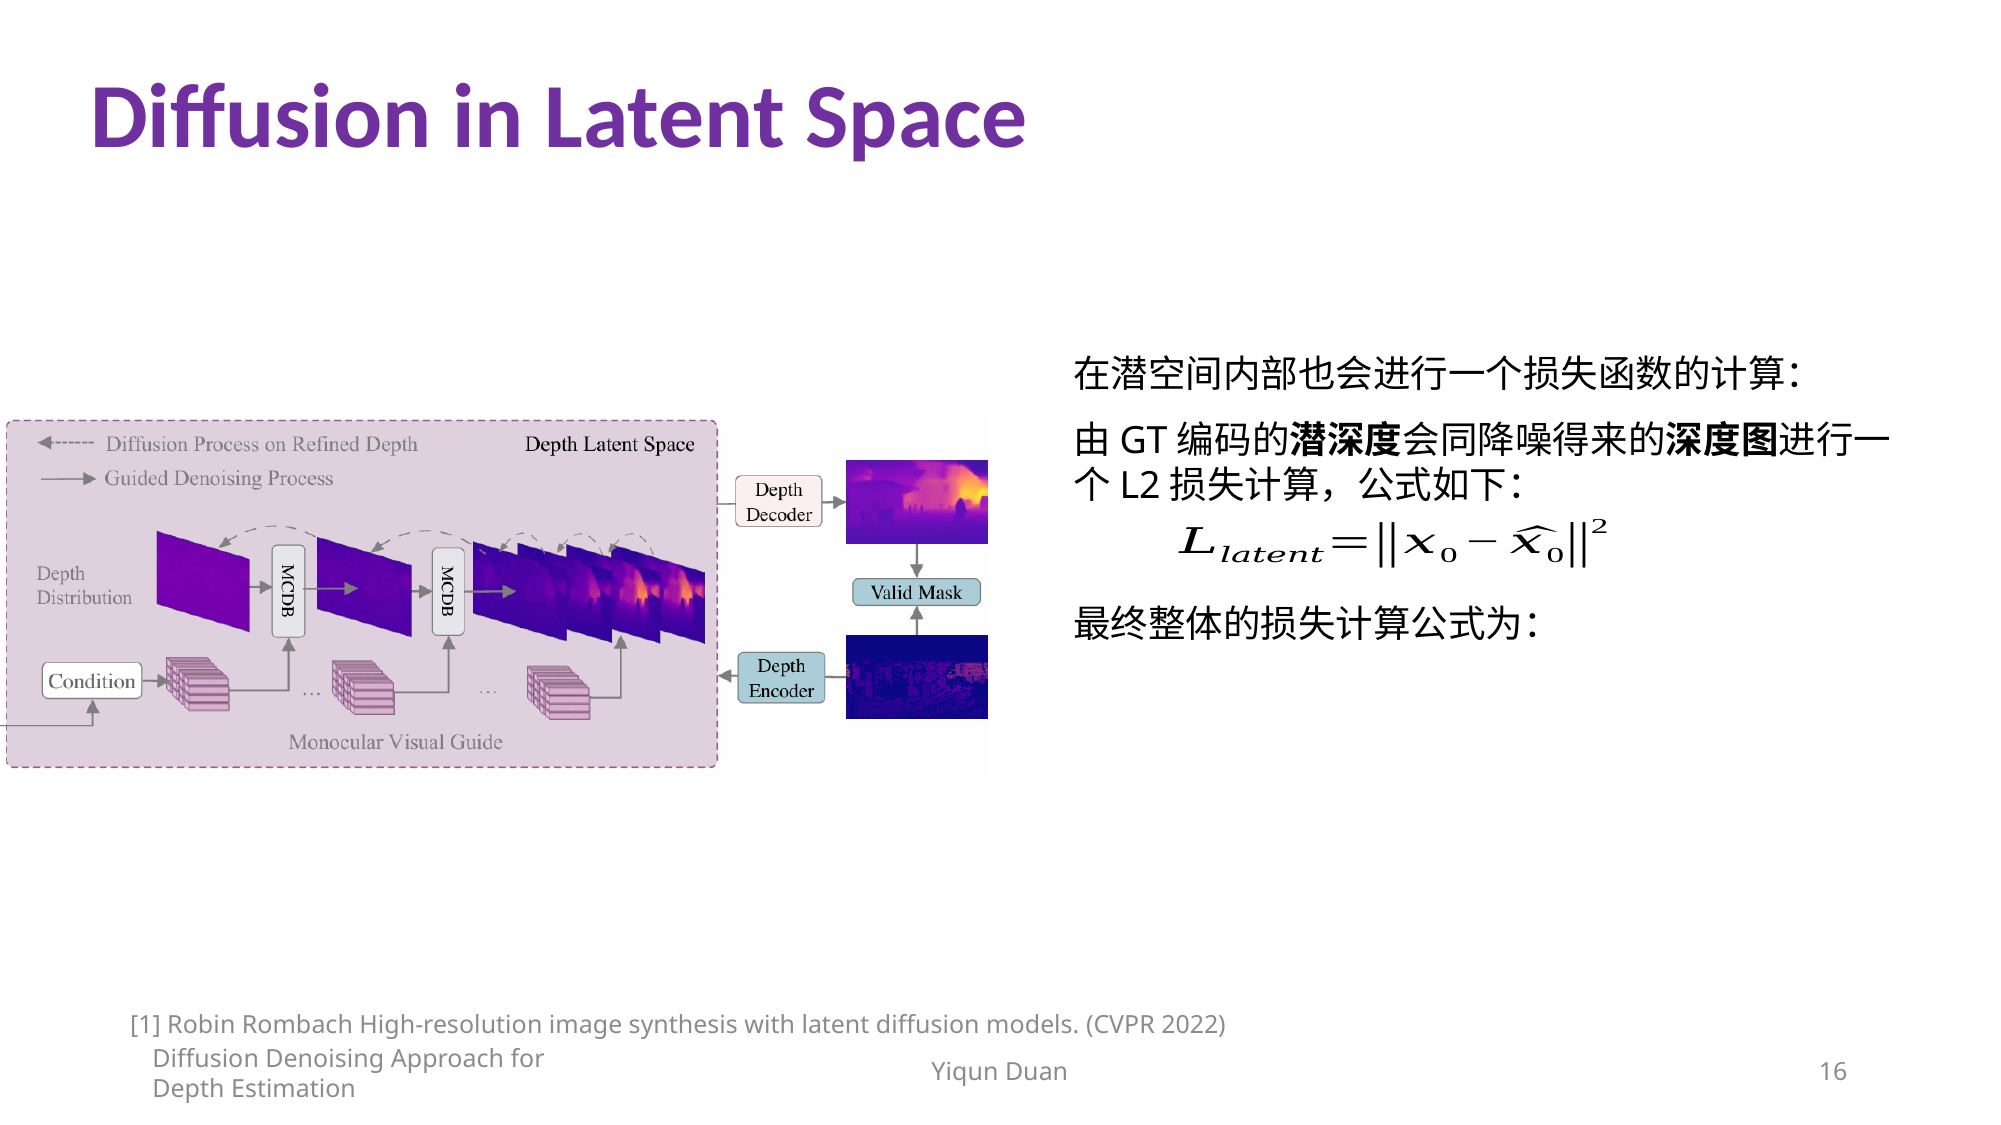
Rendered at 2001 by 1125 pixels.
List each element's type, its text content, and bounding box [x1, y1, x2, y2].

title Diffusion in Latent Space [75, 59, 1263, 175]
picture [0, 373, 1000, 795]
text_box 最终整体的损失计算公式为： [1058, 592, 1906, 653]
footer Yiqun Duan [662, 1046, 1338, 1103]
slide_number 15 [1412, 1042, 1863, 1103]
text_box [1] Robin Rombach High-resolution image synthesis with latent diffusion models. (CVPR 2022) [115, 1001, 1768, 1046]
slide_number Diffusion Denoising Approach for Depth Estimation [137, 1046, 588, 1103]
text_box 在潜空间内部也会进行一个损失函数的计算： [1058, 343, 1906, 403]
